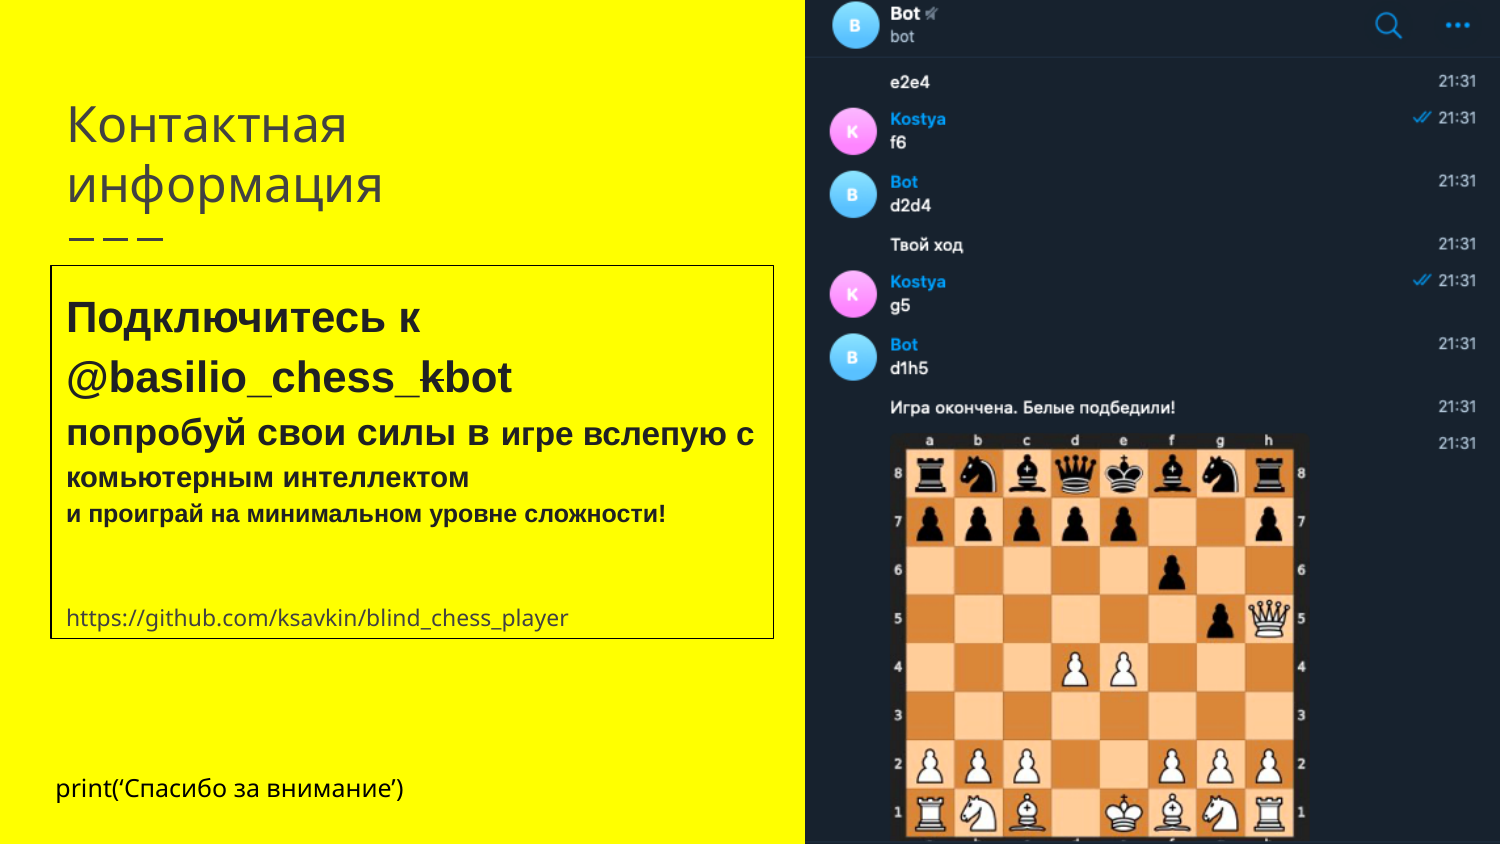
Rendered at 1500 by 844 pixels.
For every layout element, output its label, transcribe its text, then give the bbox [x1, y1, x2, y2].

picture [805, 0, 1500, 844]
text_box print(‘Спасибо за внимание’) [40, 757, 501, 818]
list Подключитесь к @basilio_chess_kbot попробуй свои силы в игре вслепую с комьютерным интеллектом и проиграй на минимальном уровне сложности! https://github.com/ksavkin/blind_chess_player [51, 265, 774, 639]
title Контактная информация [51, 103, 512, 228]
